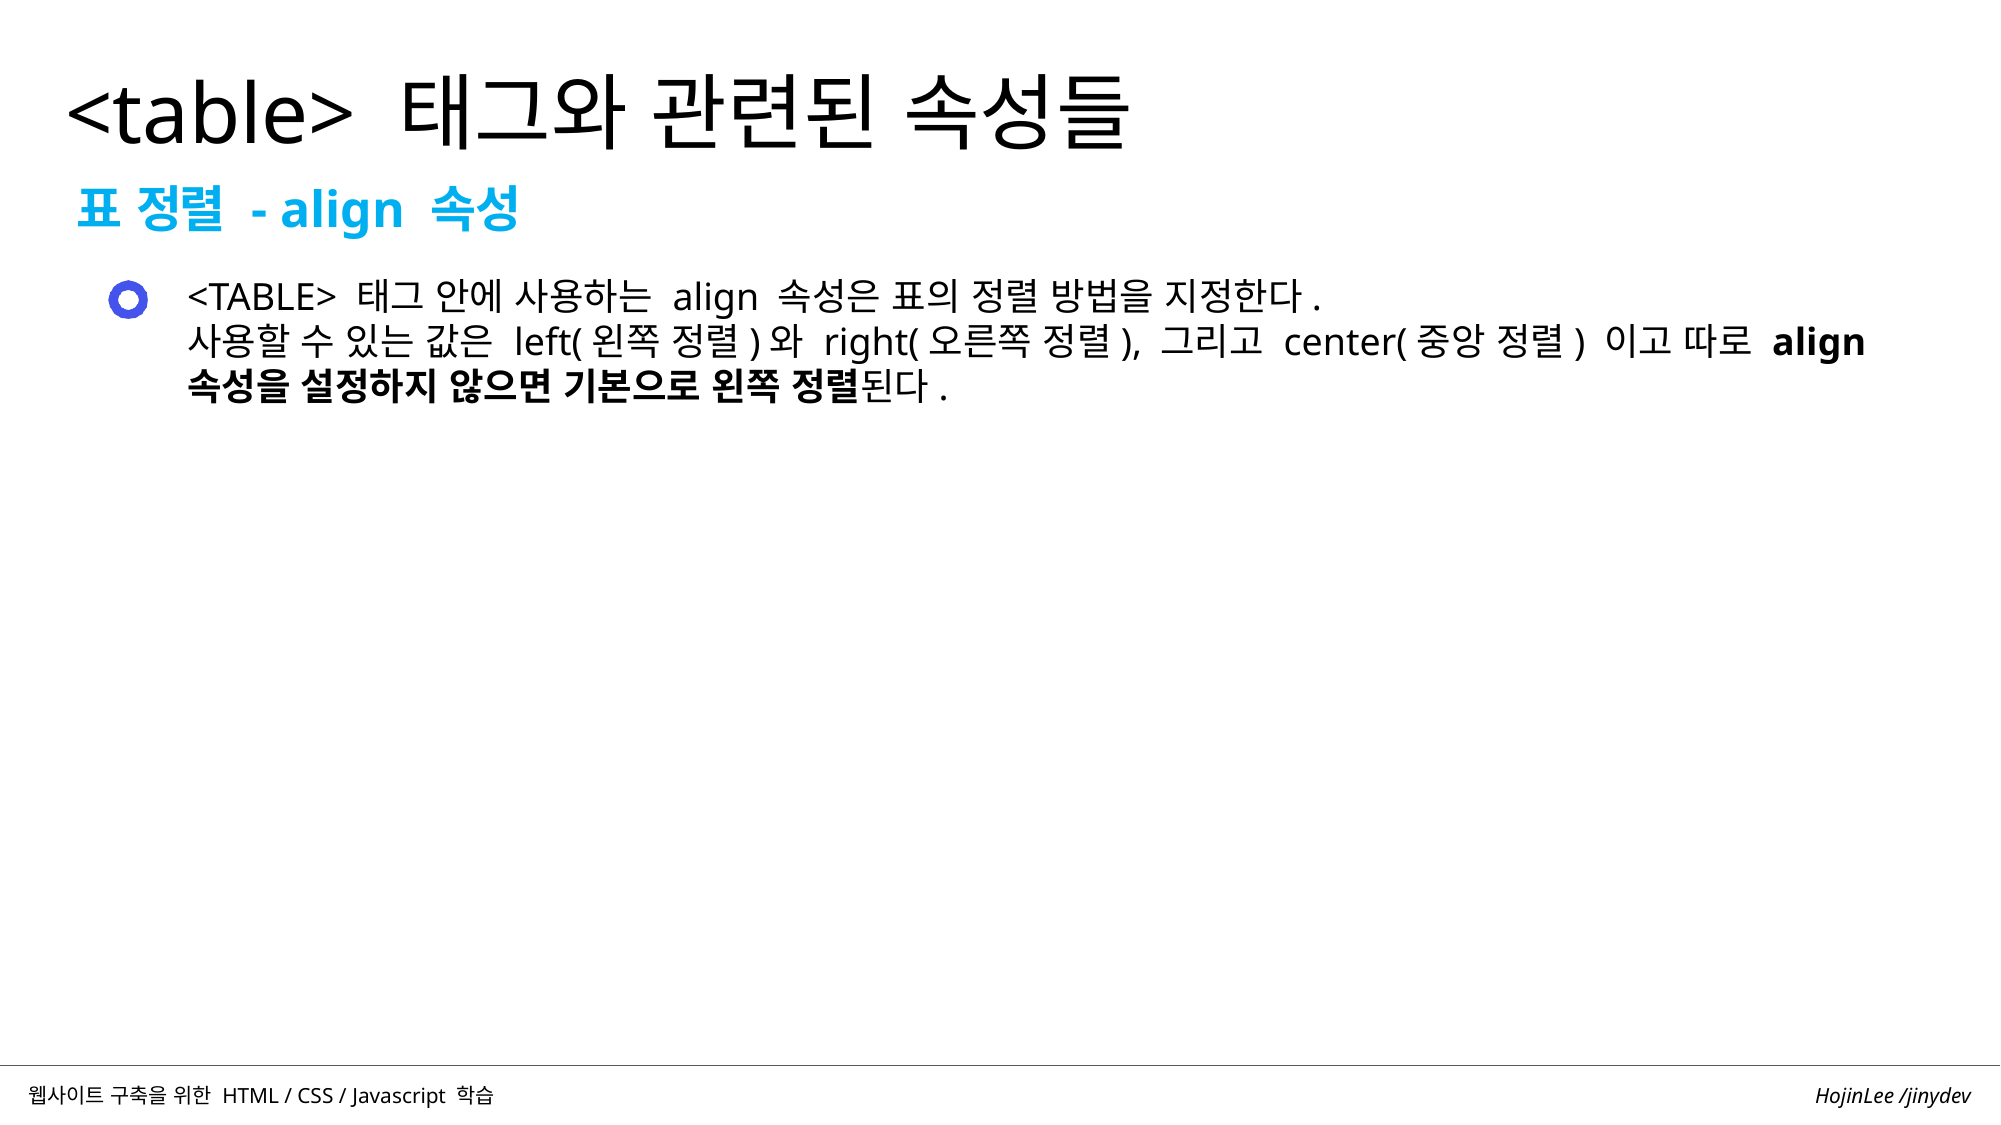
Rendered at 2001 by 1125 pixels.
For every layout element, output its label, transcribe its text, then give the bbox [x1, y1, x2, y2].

text_box 웹사이트 구축을 위한 HTML / CSS / Javascript 학습 [14, 1074, 647, 1115]
picture [108, 280, 148, 319]
text_box 표 정렬 - align 속성 [61, 170, 1064, 246]
text_box HojinLee /jinydev [1522, 1074, 1986, 1115]
text_box <TABLE> 태그 안에 사용하는 align 속성은 표의 정렬 방법을 지정한다. 사용할 수 있는 값은 left(왼쪽 정렬)와 right(오른쪽 정렬), 그리고 center(중앙 정렬) 이고 따로 align 속성을 설정하지 않으면 기본으로 왼쪽 정렬된다. [172, 265, 1915, 416]
text_box <table> 태그와 관련된 속성들 [50, 52, 1558, 168]
